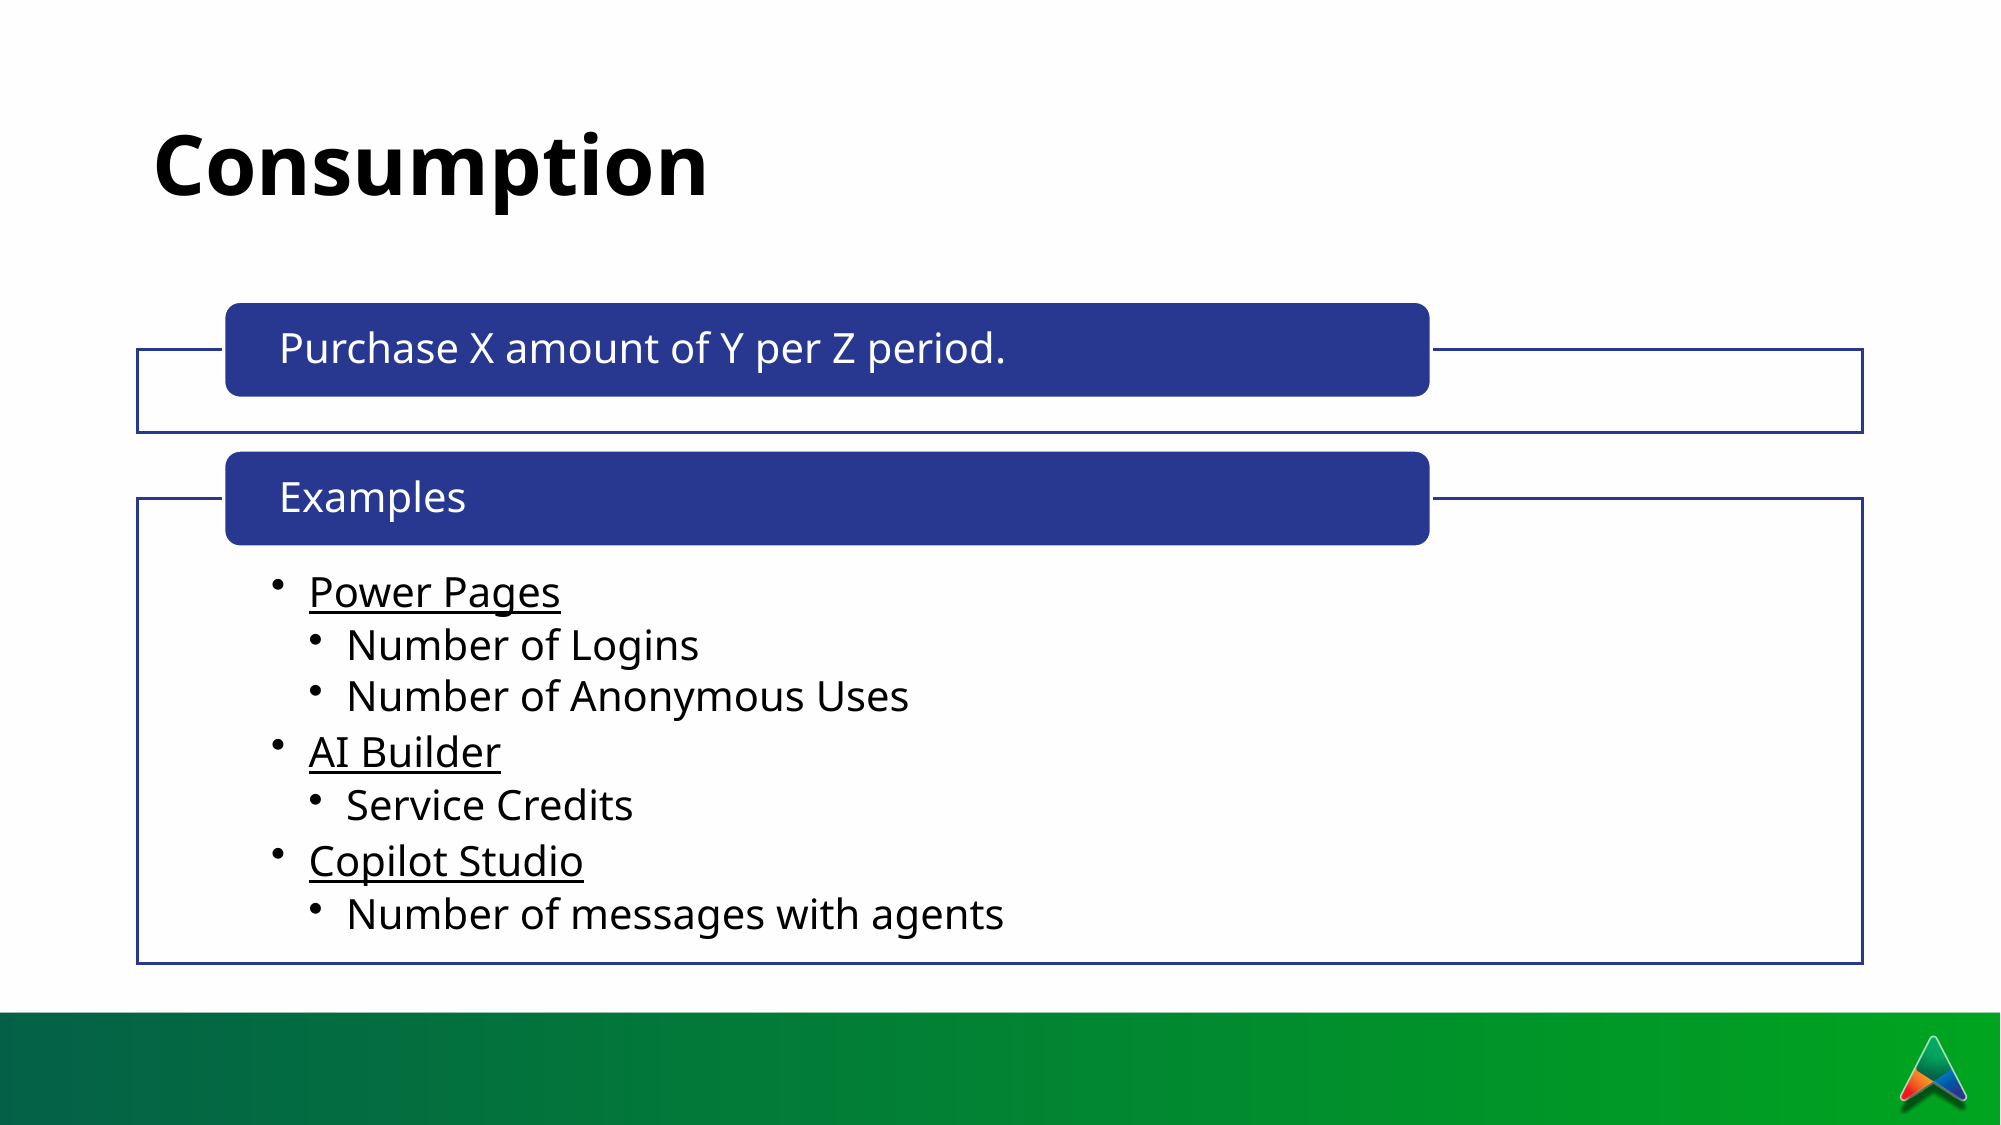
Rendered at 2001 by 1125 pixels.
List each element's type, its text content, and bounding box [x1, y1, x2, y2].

picture [0, 0, 2000, 1125]
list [136, 298, 1863, 967]
title Consumption [137, 59, 1863, 278]
